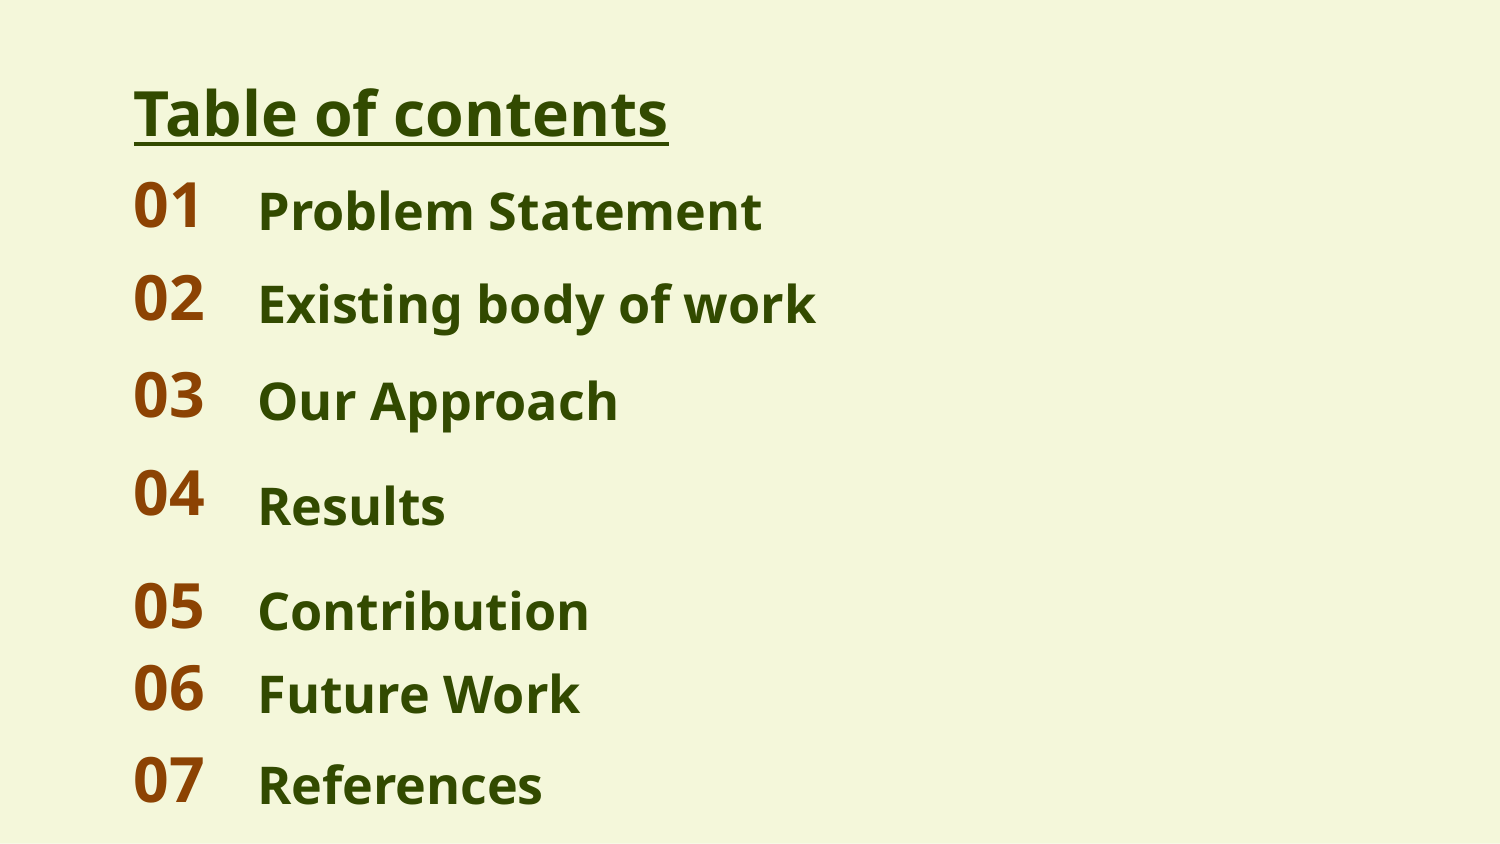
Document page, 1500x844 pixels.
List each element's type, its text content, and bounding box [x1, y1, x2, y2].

title Contribution [242, 562, 688, 646]
title References [242, 737, 688, 834]
title Our Approach [242, 353, 688, 449]
title Future Work [242, 646, 688, 737]
title 07 [118, 717, 242, 831]
title Results [242, 457, 688, 554]
title 06 [118, 625, 233, 717]
title 01 [118, 142, 306, 235]
title 02 [118, 235, 306, 332]
title Table of contents [118, 59, 1500, 156]
title Existing body of work [242, 256, 836, 353]
title 03 [118, 332, 306, 430]
title 05 [118, 542, 306, 656]
title 04 [118, 430, 306, 542]
title Problem Statement [242, 163, 882, 259]
